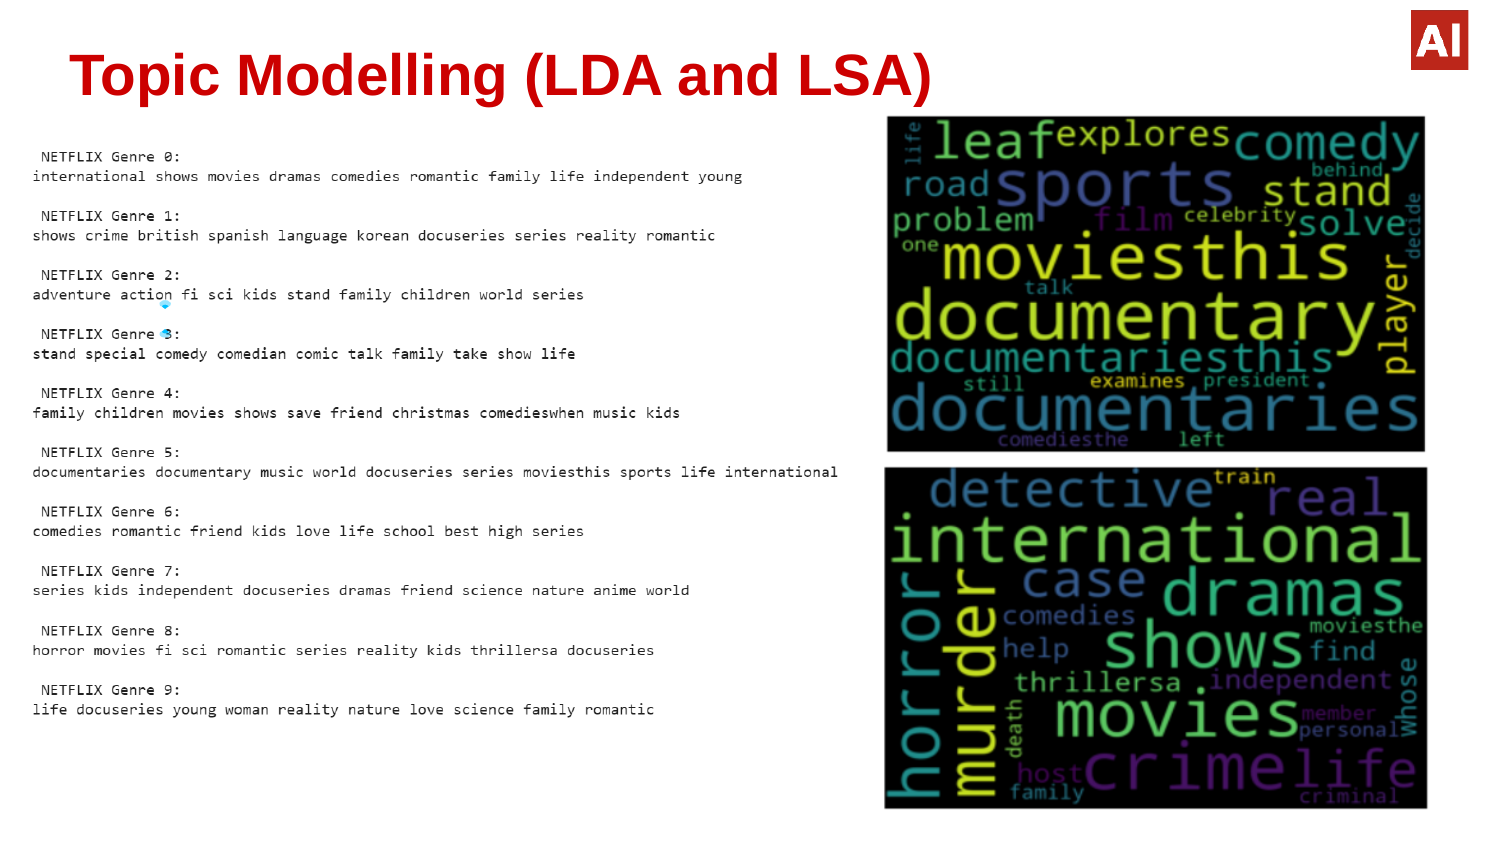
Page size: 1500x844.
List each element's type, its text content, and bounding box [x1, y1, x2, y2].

picture [24, 145, 855, 733]
picture [864, 107, 1438, 817]
picture [1411, 10, 1469, 70]
title Topic Modelling (LDA and LSA) [67, 34, 1013, 178]
